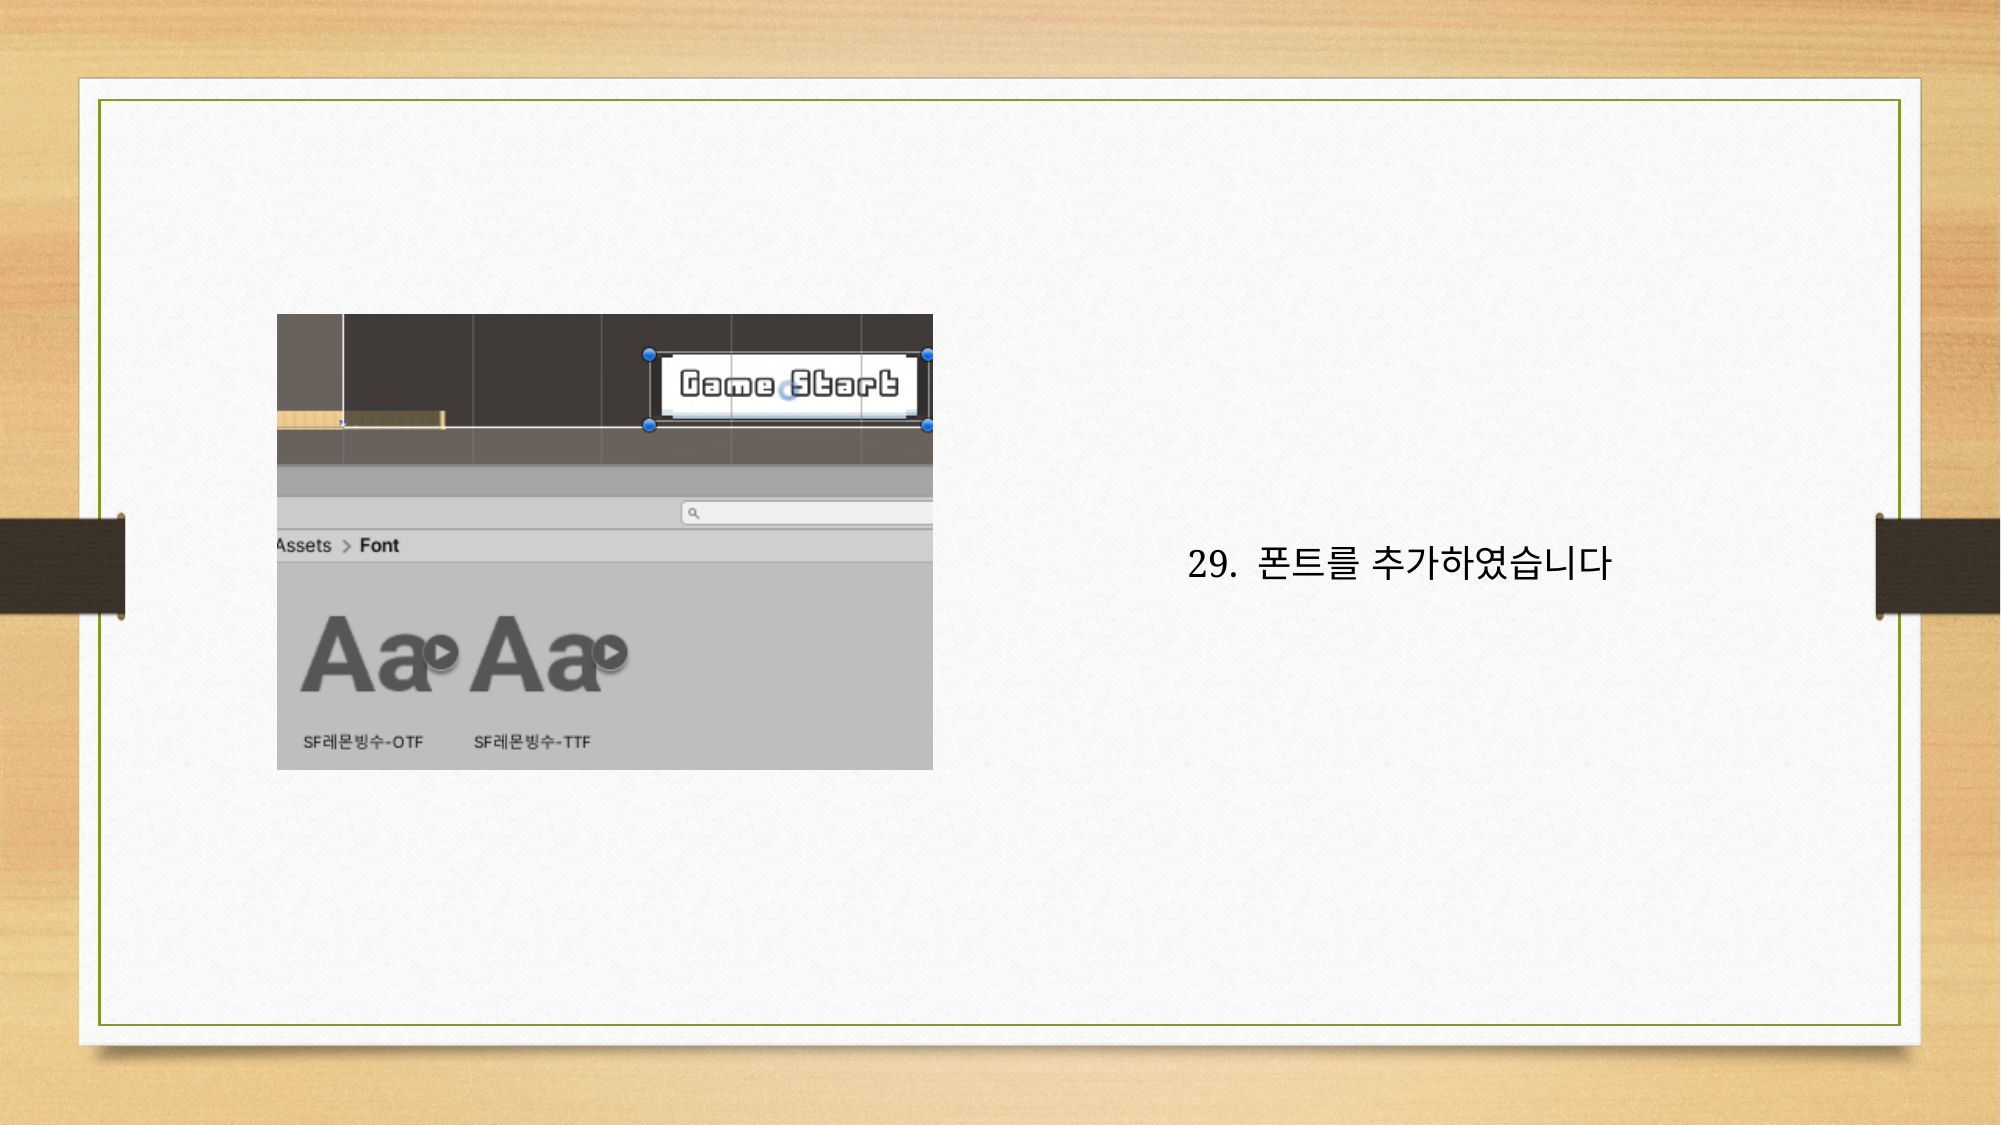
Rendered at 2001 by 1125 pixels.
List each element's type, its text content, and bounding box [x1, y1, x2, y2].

picture [0, 0, 2001, 1125]
text_box 29. 폰트를 추가하였습니다 [1172, 532, 1649, 592]
